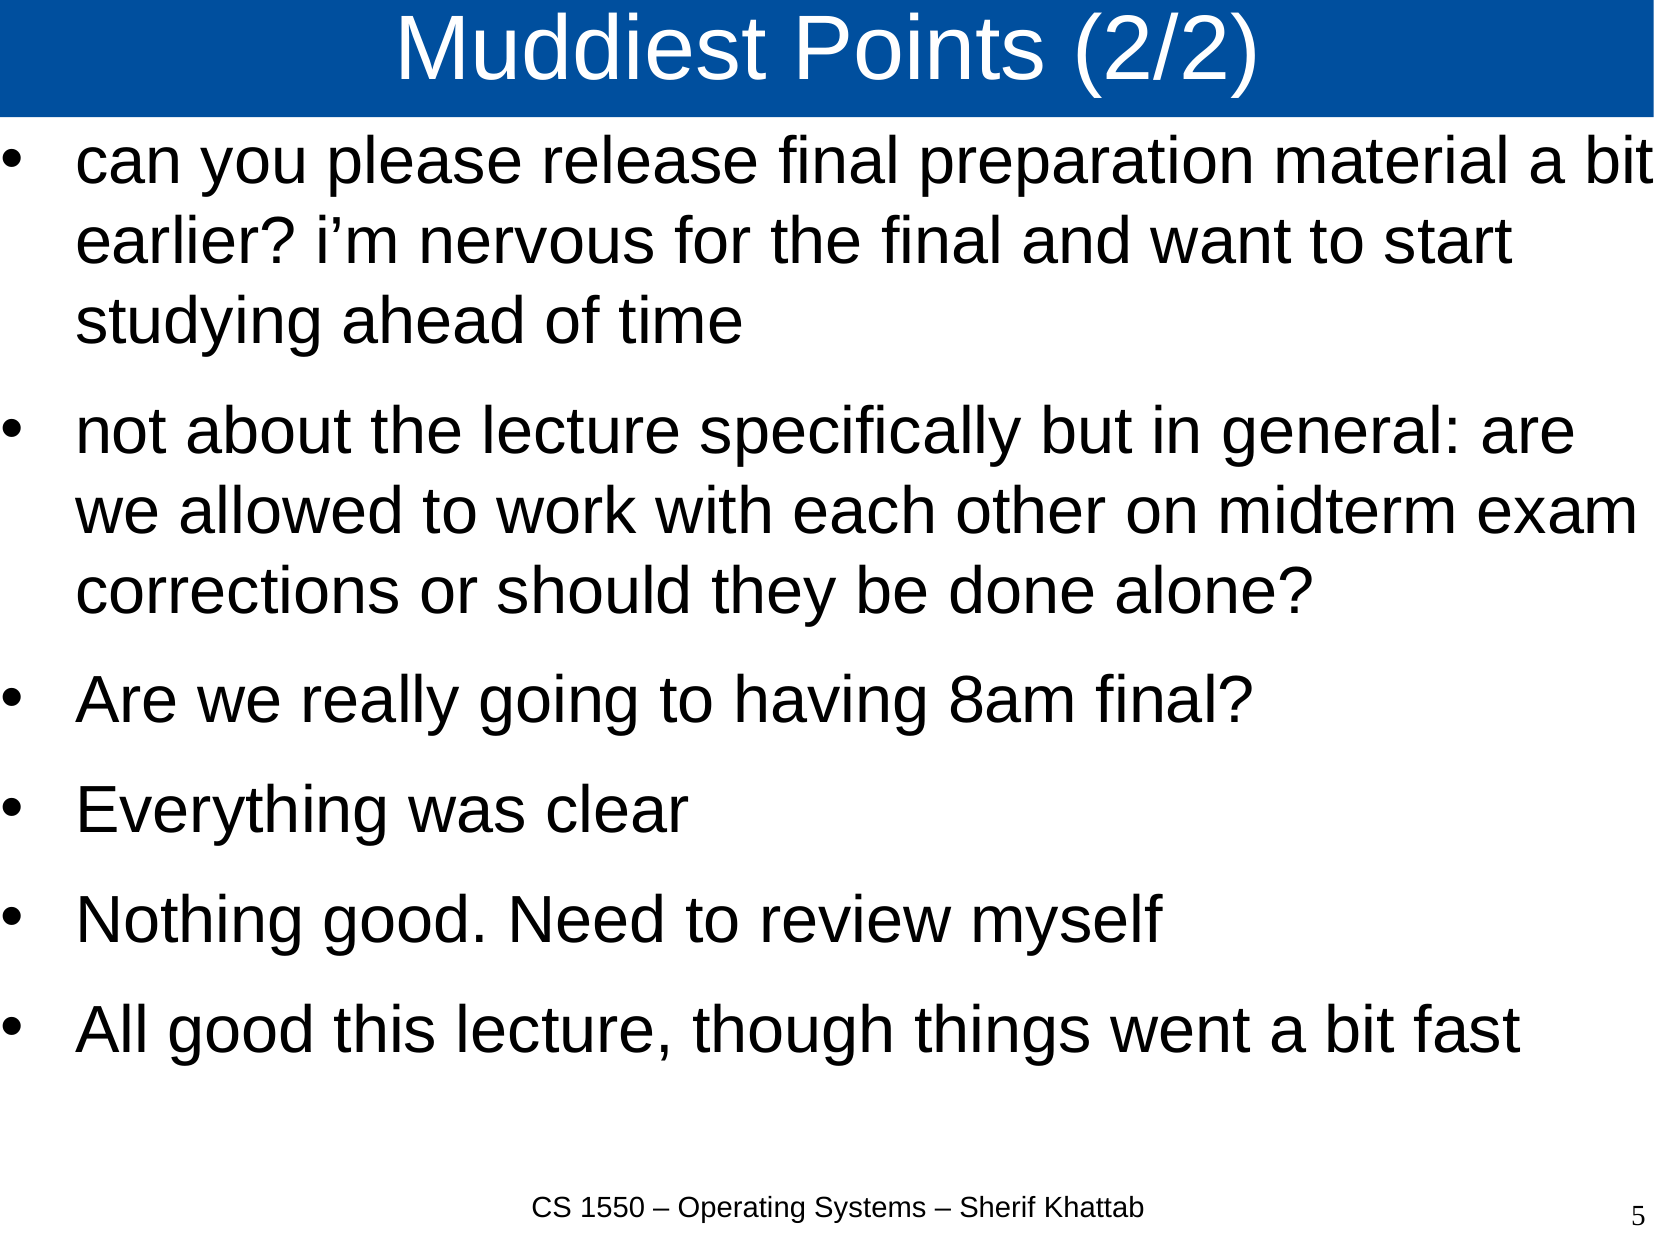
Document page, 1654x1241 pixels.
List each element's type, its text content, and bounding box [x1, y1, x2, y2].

list can you please release final preparation material a bit earlier? i’m nervous for the final and want to start studying ahead of time not about the lecture specifically but in general: are we allowed to work with each other on midterm exam corrections or should they be done alone? Are we really going to having 8am final? Everything was clear Nothing good. Need to review myself All good this lecture, though things went a bit fast [0, 117, 1654, 1195]
title Muddiest Points (2/2) [0, 0, 1654, 117]
slide_number 5 [1265, 1198, 1647, 1241]
footer CS 1550 – Operating Systems – Sherif Khattab [460, 1190, 1217, 1241]
